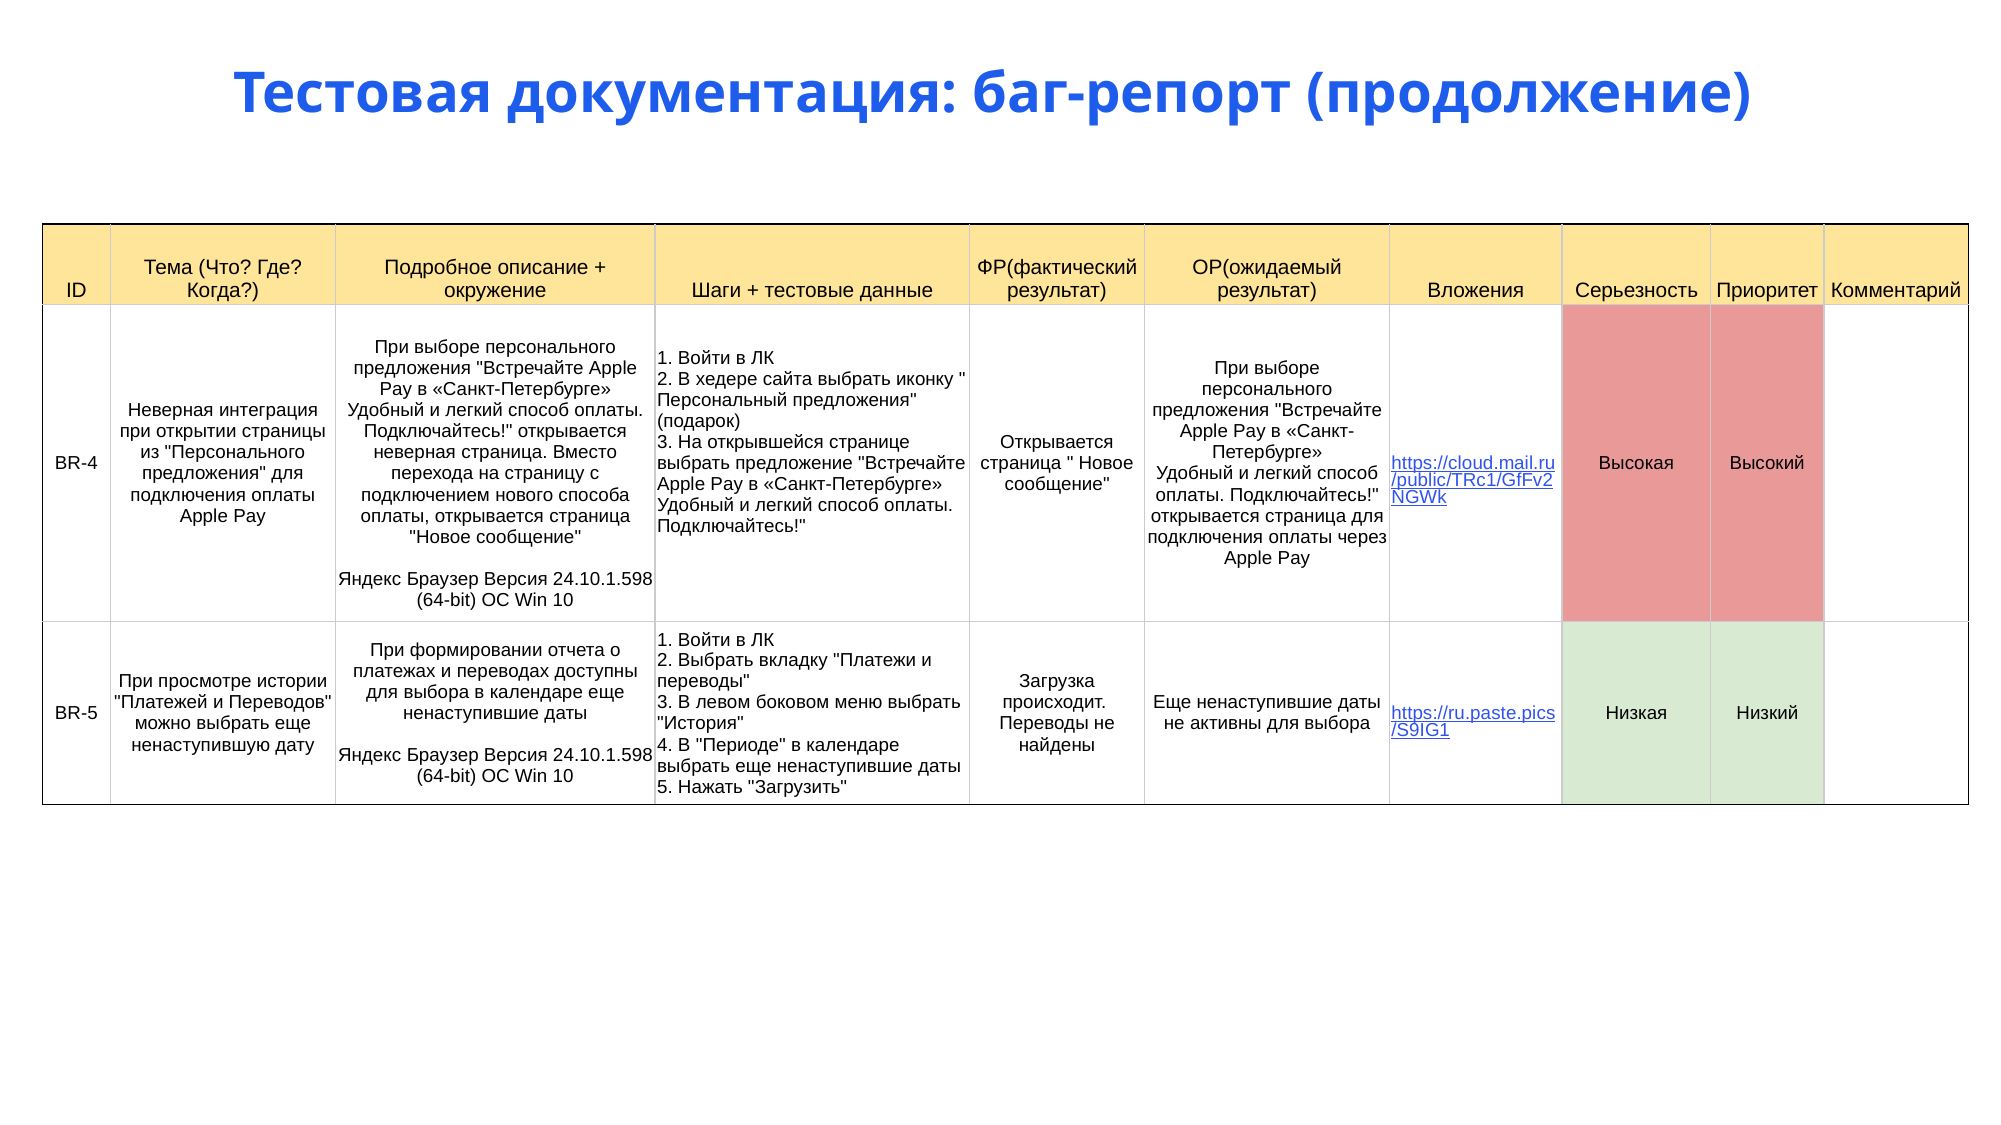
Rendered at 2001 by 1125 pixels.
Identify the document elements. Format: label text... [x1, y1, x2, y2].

text_box Тестовая документация: баг-репорт (продолжение) [168, 31, 1832, 139]
table_cell Низкая [1563, 622, 1710, 804]
table_header Вложения [1390, 225, 1561, 304]
table_cell https://cloud.mail.ru/public/TRc1/GfFv2NGWk [1390, 305, 1561, 621]
table_header Подробное описание + окружение [336, 225, 654, 304]
table_cell BR-5 [43, 622, 110, 804]
table_cell 1. Войти в ЛК 2. В хедере сайта выбрать иконку " Персональный предложения" (подарок) 3. На открывшейся странице выбрать предложение "Встречайте Apple Pay в «Санкт-Петербурге» Удобный и легкий способ оплаты. Подключайтесь!" [656, 305, 969, 621]
table_cell Еще ненаступившие даты не активны для выбора [1145, 622, 1389, 804]
table_cell Высокий [1711, 305, 1823, 621]
table_cell [1825, 305, 1968, 621]
table_cell Высокая [1563, 305, 1710, 621]
table_header ID [43, 225, 110, 304]
table_header Тема (Что? Где? Когда?) [111, 225, 335, 304]
table_header ОР(ожидаемый результат) [1145, 225, 1389, 304]
table_cell При выборе персонального предложения "Встречайте Apple Pay в «Санкт-Петербурге» Удобный и легкий способ оплаты. Подключайтесь!" открывается страница для подключения оплаты через Apple Pay [1145, 305, 1389, 621]
table_cell Открывается страница " Новое сообщение" [970, 305, 1144, 621]
table_header Приоритет [1711, 225, 1823, 304]
table_cell При формировании отчета о платежах и переводах доступны для выбора в календаре еще ненаступившие даты Яндекс Браузер Версия 24.10.1.598 (64-bit) ОС Win 10 [336, 622, 654, 804]
table_header Серьезность [1563, 225, 1710, 304]
table_header ФР(фактический результат) [970, 225, 1144, 304]
table_cell При выборе персонального предложения "Встречайте Apple Pay в «Санкт-Петербурге» Удобный и легкий способ оплаты. Подключайтесь!" открывается неверная страница. Вместо перехода на страницу с подключением нового способа оплаты, открывается страница "Новое сообщение" Яндекс Браузер Версия 24.10.1.598 (64-bit) ОС Win 10 [336, 305, 654, 621]
table_cell Низкий [1711, 622, 1823, 804]
table_cell BR-4 [43, 305, 110, 621]
table_cell https://ru.paste.pics/S9IG1 [1390, 622, 1561, 804]
table_header Комментарий [1825, 225, 1968, 304]
table_cell Загрузка происходит. Переводы не найдены [970, 622, 1144, 804]
table_cell При просмотре истории "Платежей и Переводов" можно выбрать еще ненаступившую дату [111, 622, 335, 804]
table_cell [1825, 622, 1968, 804]
table_cell 1. Войти в ЛК 2. Выбрать вкладку "Платежи и переводы" 3. В левом боковом меню выбрать "История" 4. В "Периоде" в календаре выбрать еще ненаступившие даты 5. Нажать "Загрузить" [656, 622, 969, 804]
table_header Шаги + тестовые данные [656, 225, 969, 304]
table_cell Неверная интеграция при открытии страницы из "Персонального предложения" для подключения оплаты Apple Pay [111, 305, 335, 621]
